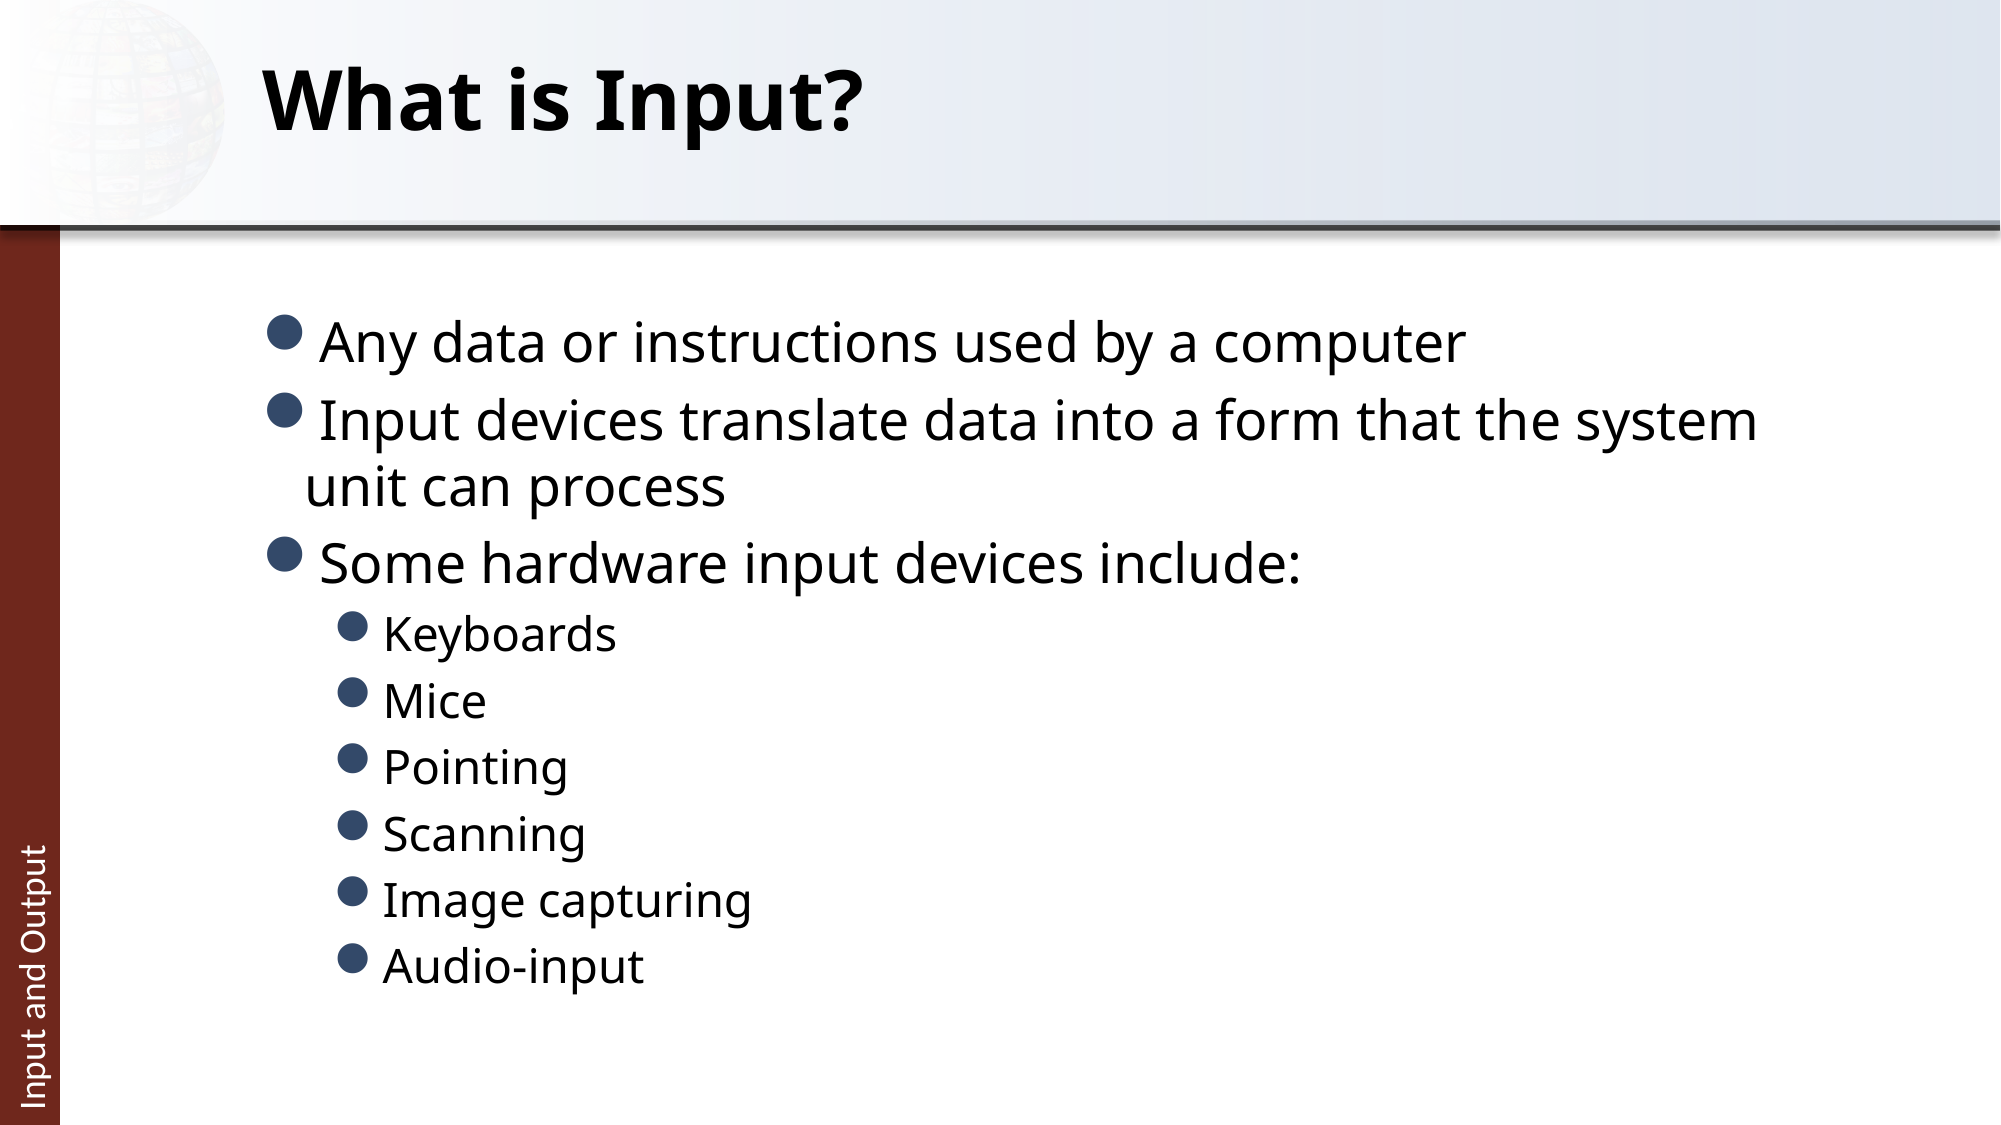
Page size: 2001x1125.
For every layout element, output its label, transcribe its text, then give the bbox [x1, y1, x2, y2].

title What is Input? [247, 0, 1985, 195]
list Any data or instructions used by a computer Input devices translate data into a form that the system unit can process Some hardware input devices include: Keyboards Mice Pointing Scanning Image capturing Audio-input [247, 299, 1807, 1007]
